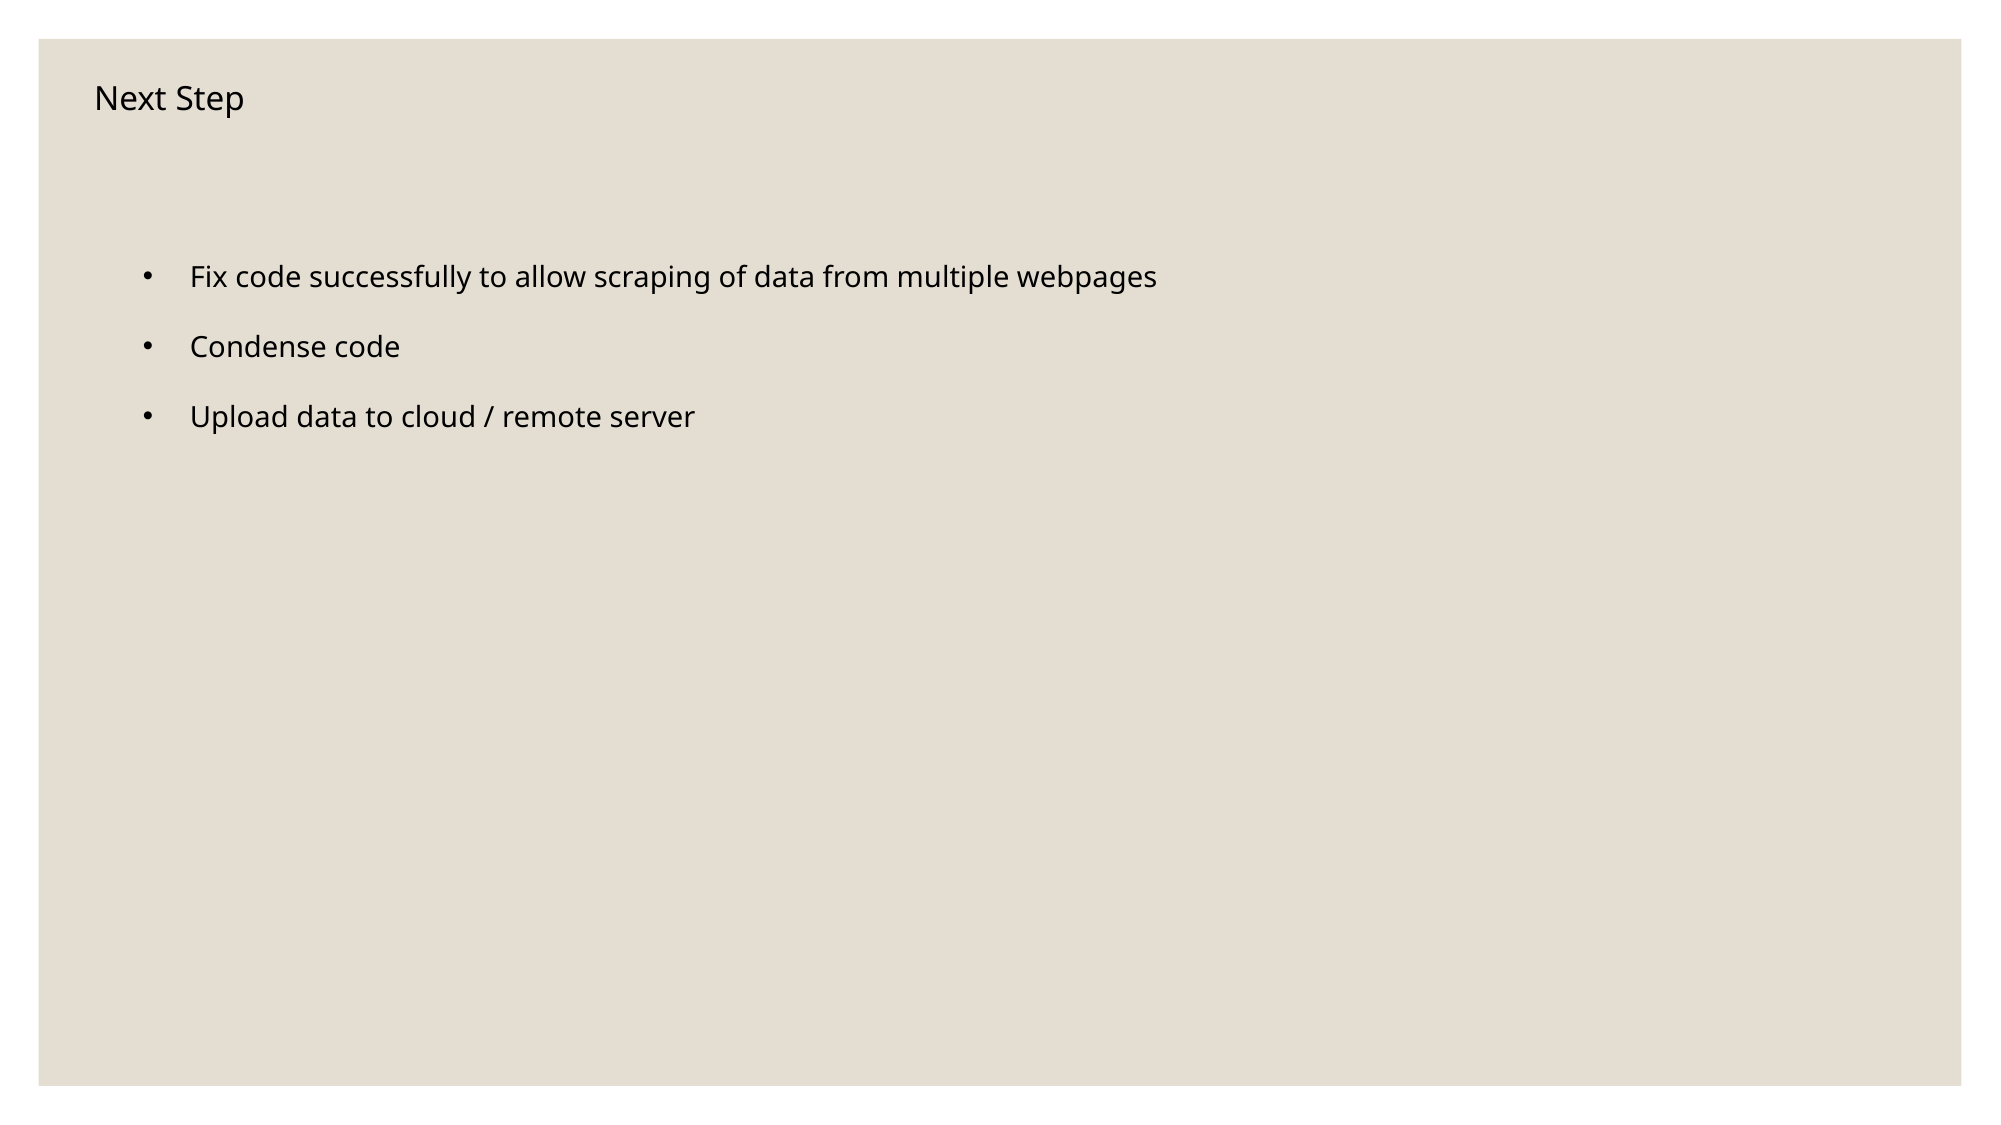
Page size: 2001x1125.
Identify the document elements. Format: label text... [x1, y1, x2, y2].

text_box Next Step [79, 59, 1063, 133]
text_box Fix code successfully to allow scraping of data from multiple webpages Condense code Upload data to cloud / remote server [128, 250, 1633, 441]
